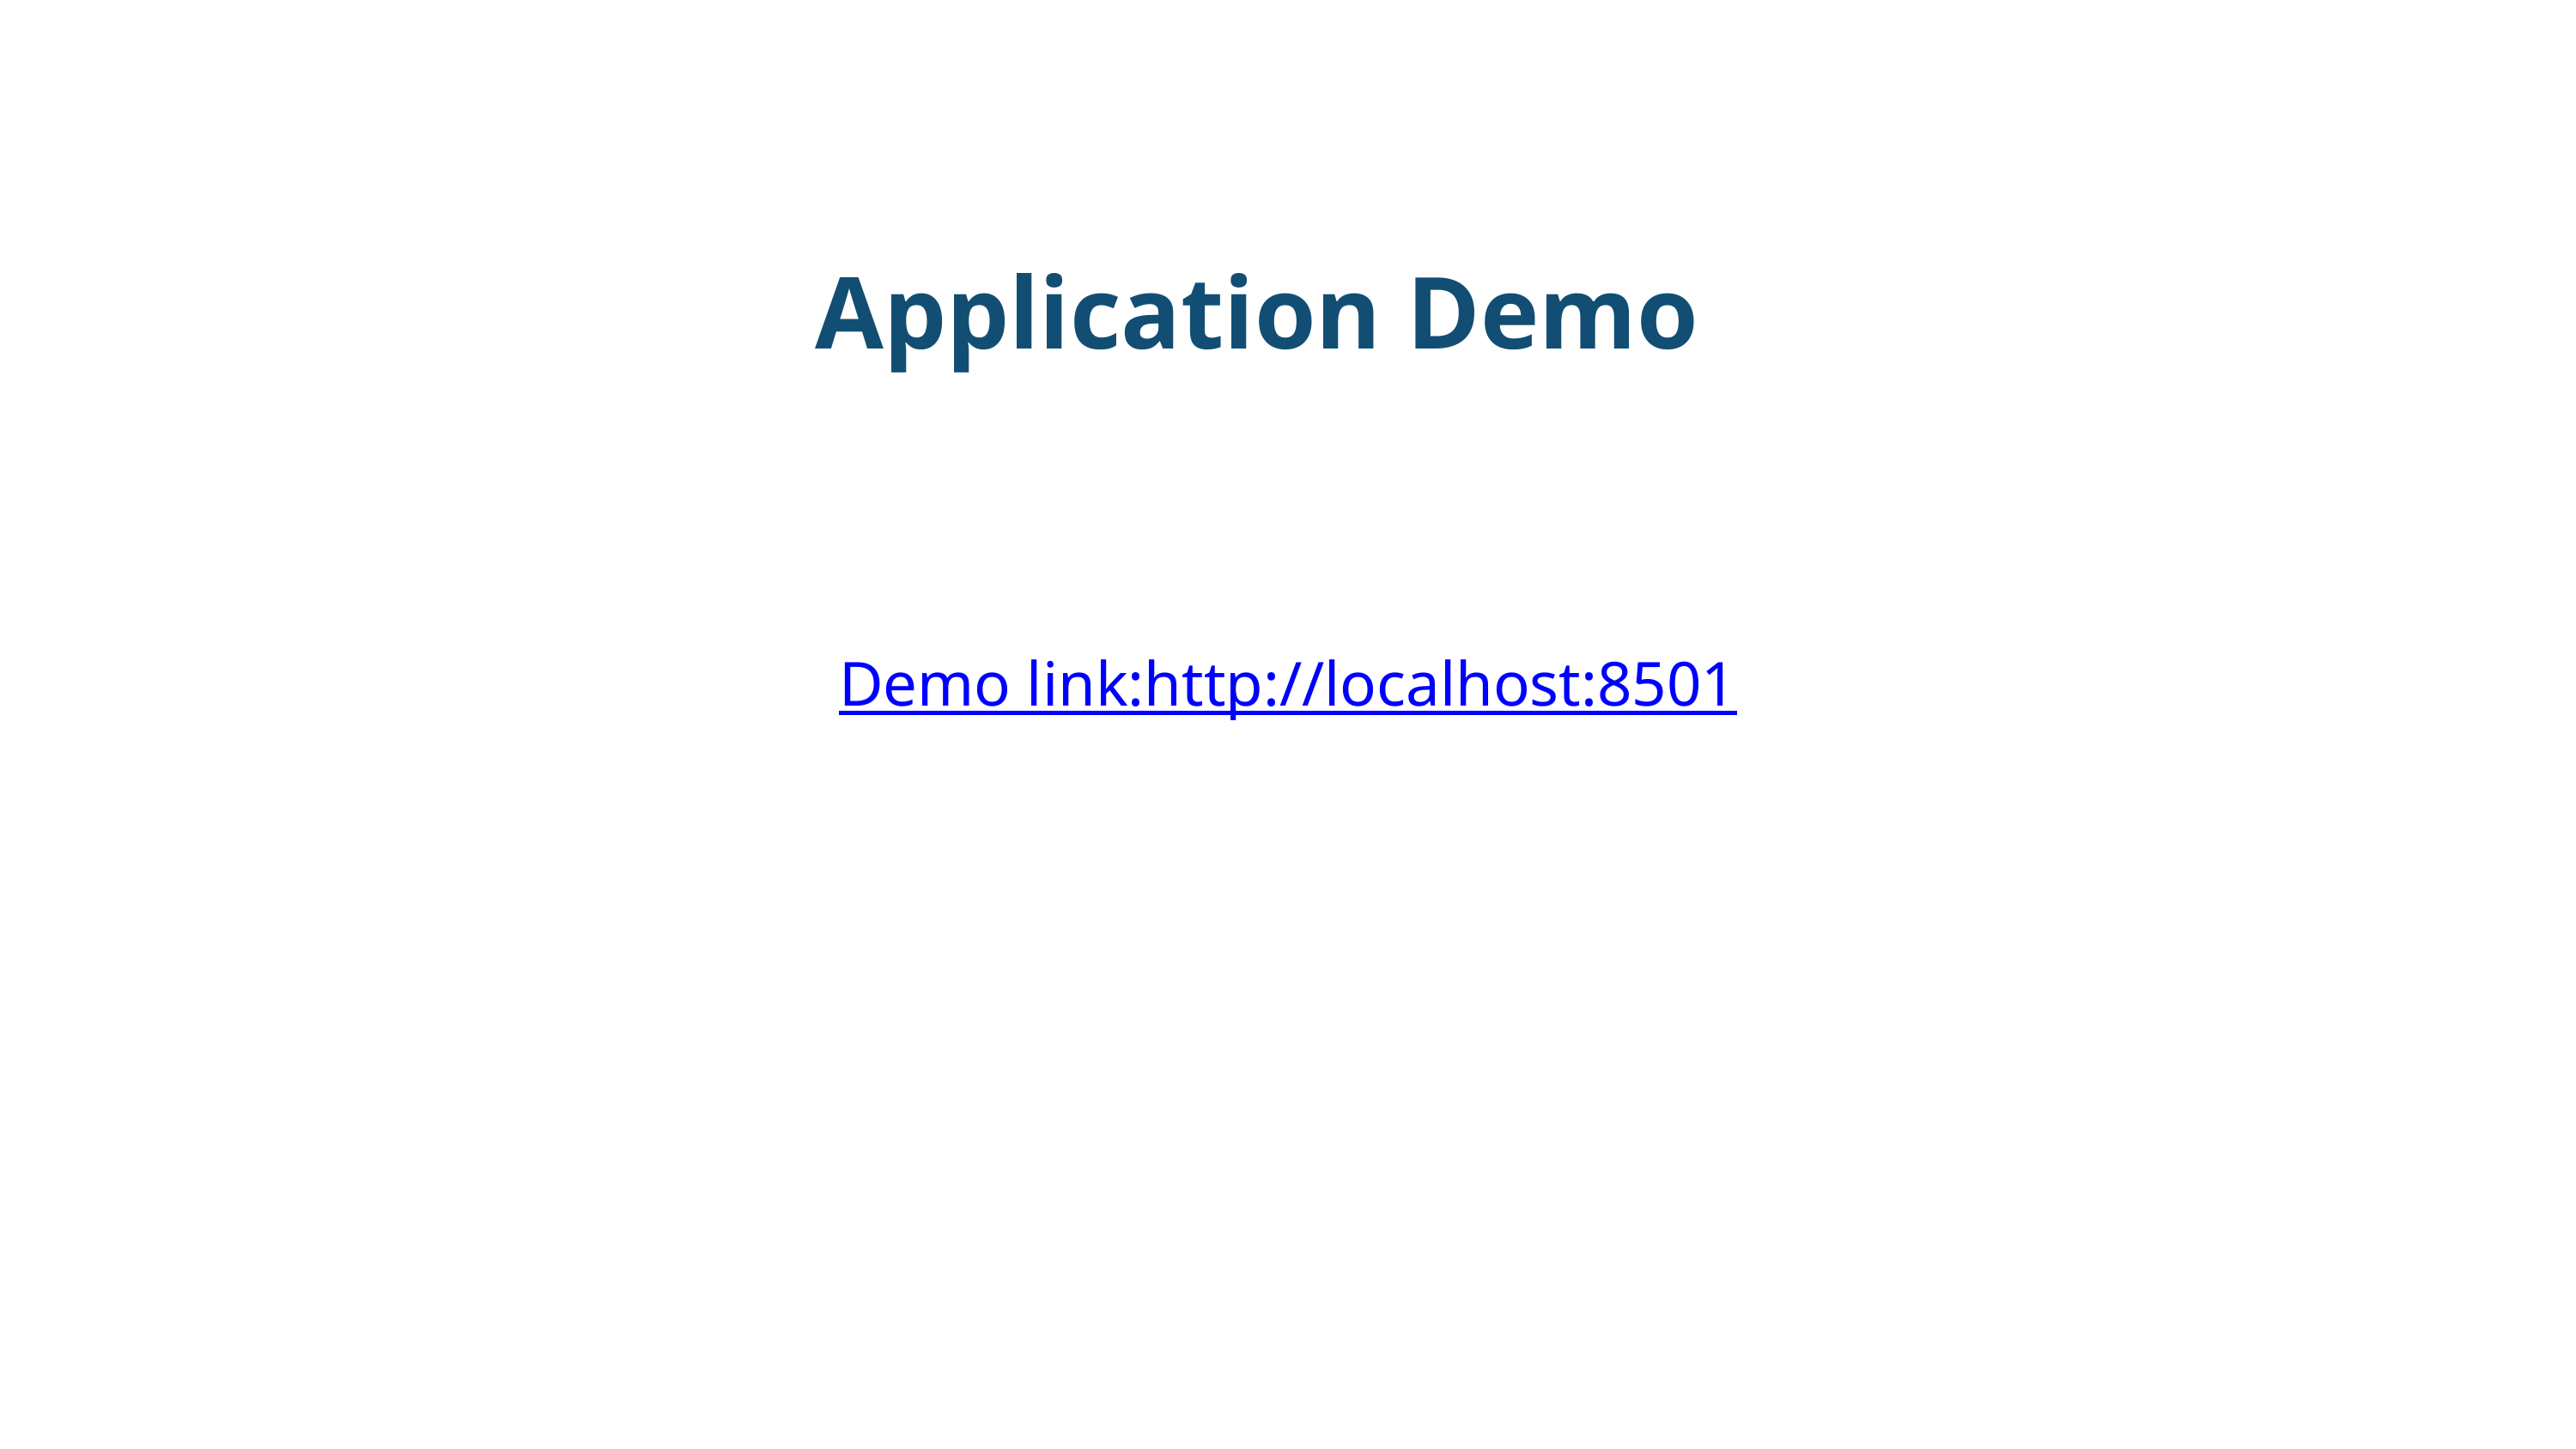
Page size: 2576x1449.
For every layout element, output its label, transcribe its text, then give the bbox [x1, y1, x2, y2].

text_box Application Demo [520, 244, 1969, 369]
text_box Demo link:http://localhost:8501 [823, 642, 1753, 728]
